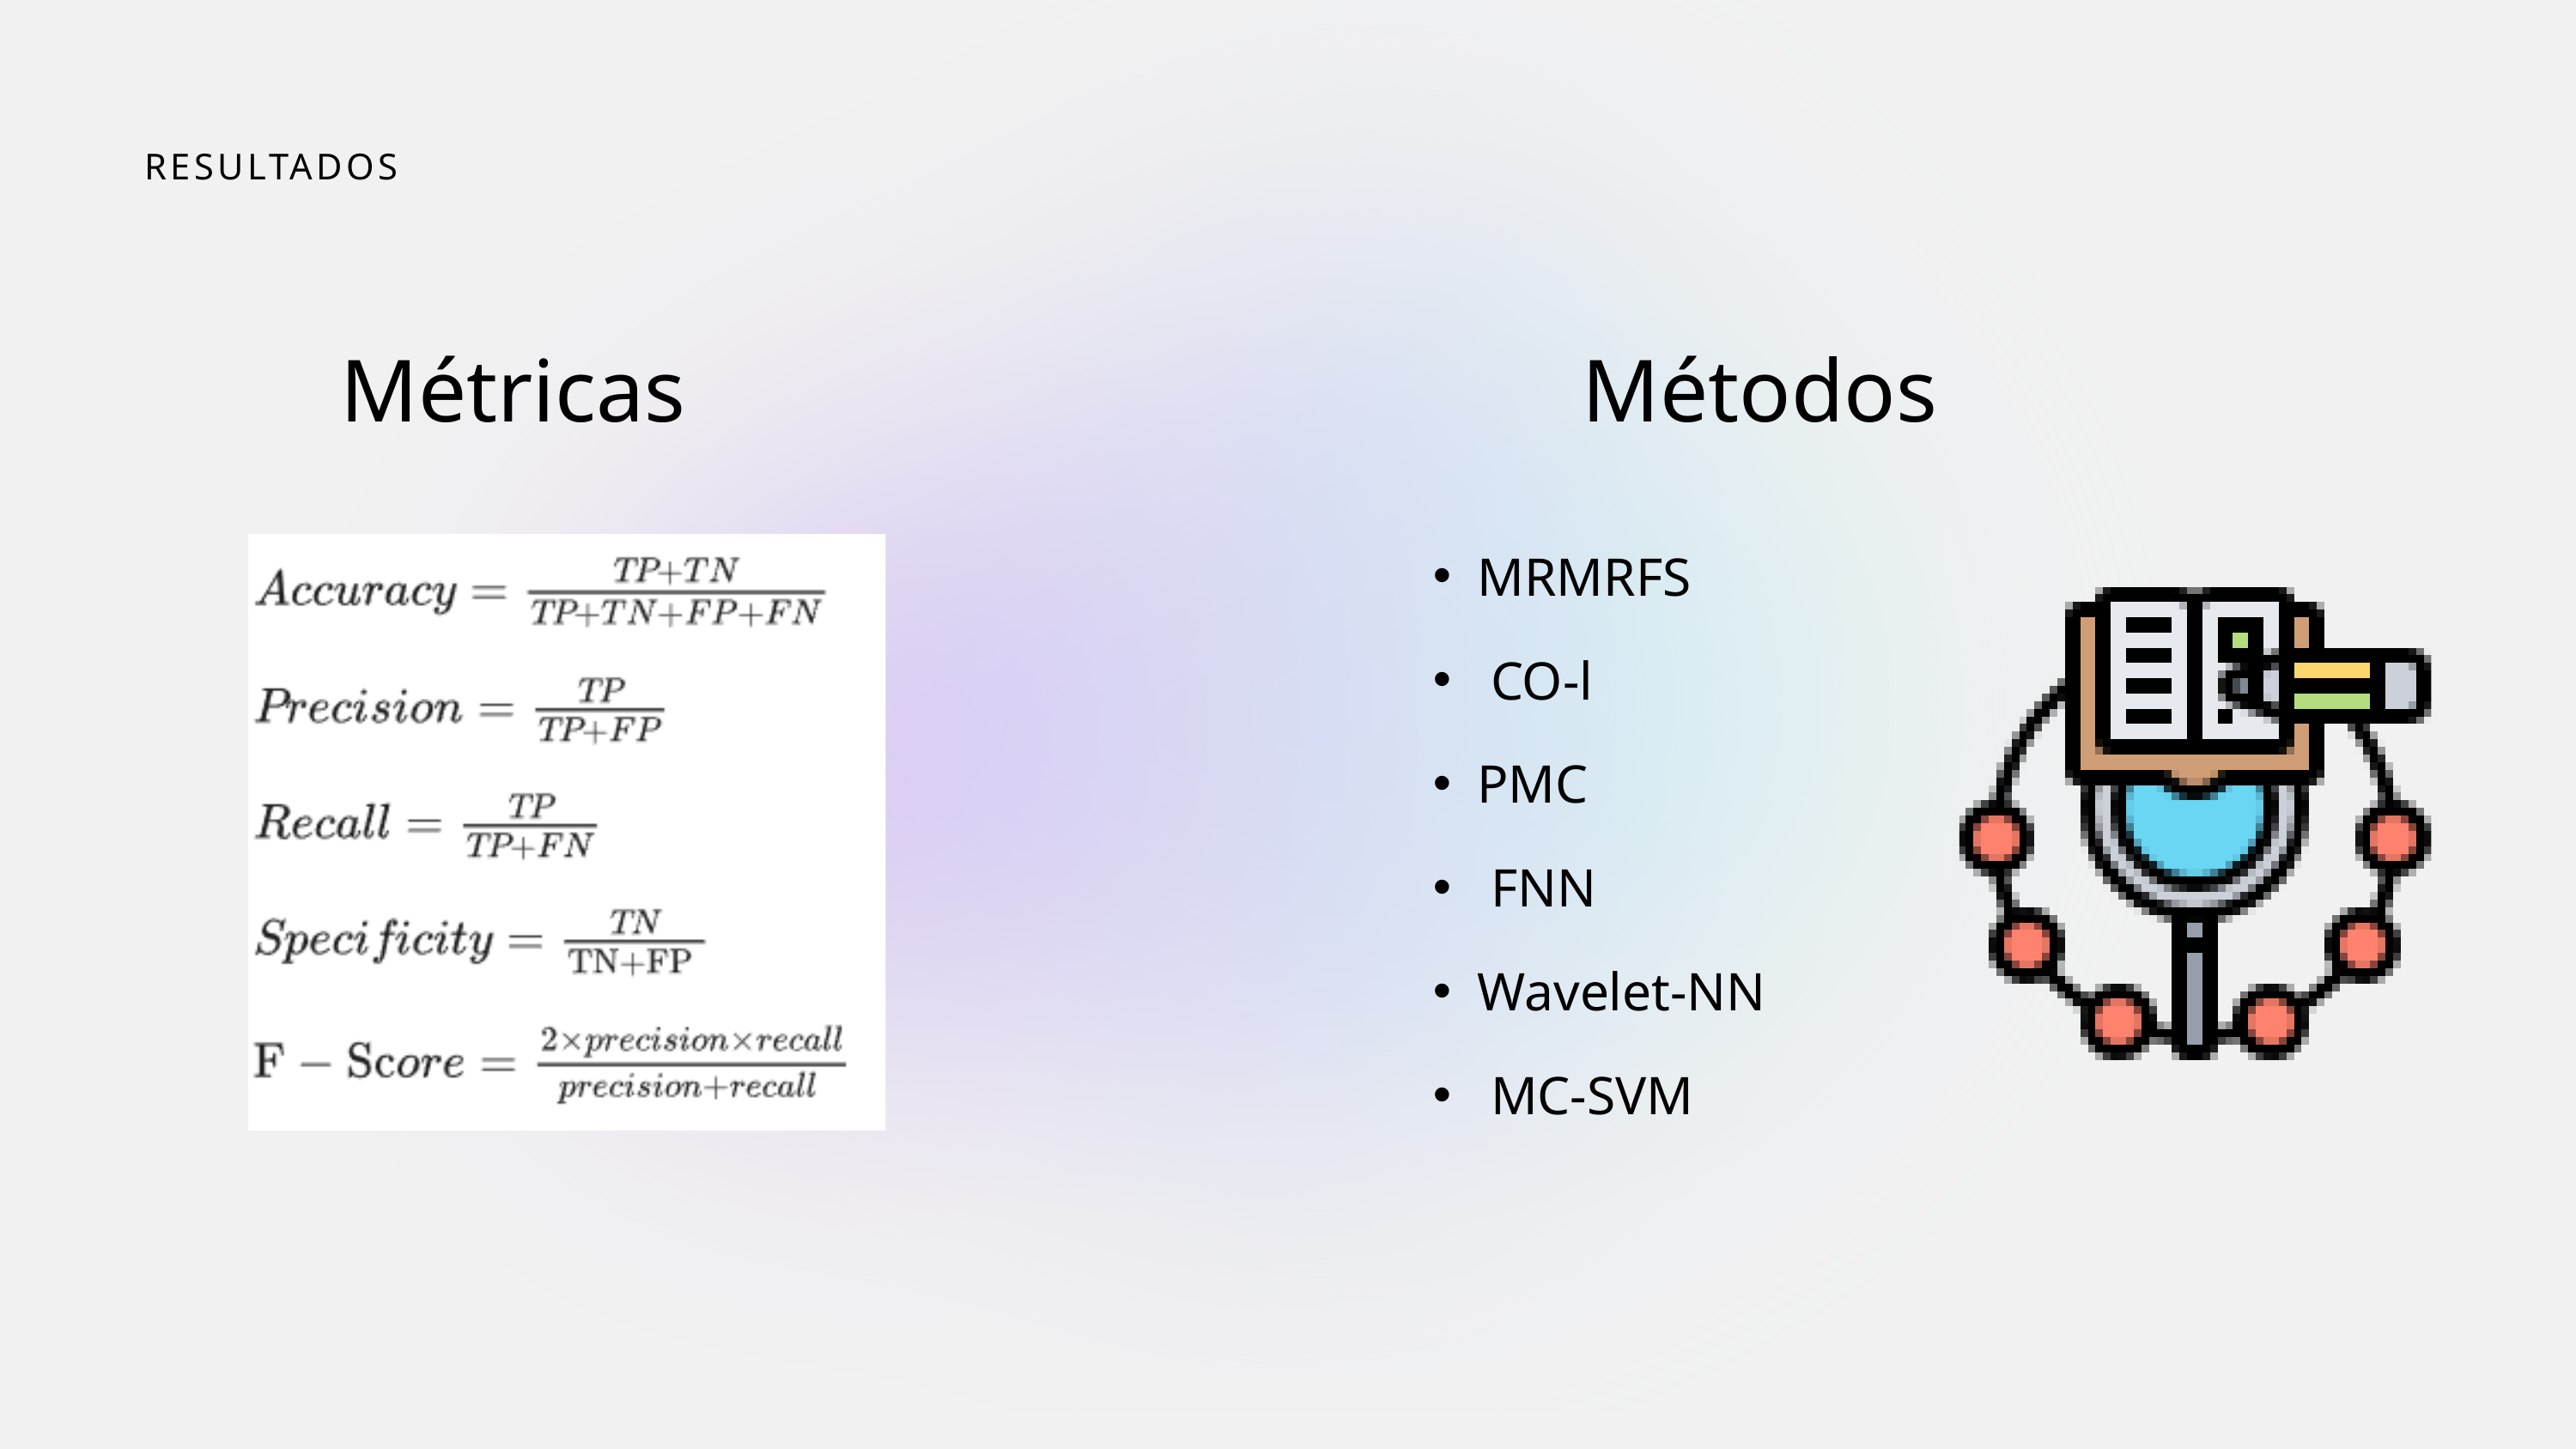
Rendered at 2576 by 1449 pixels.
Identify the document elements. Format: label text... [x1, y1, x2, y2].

text_box Métodos [1582, 318, 1942, 440]
text_box Métricas [340, 318, 727, 440]
text_box [247, 534, 886, 1131]
text_box MRMRFS CO-l PMC FNN Wavelet-NN MC-SVM [1388, 502, 2162, 1125]
text_box RESULTADOS [144, 136, 649, 187]
text_box [247, 0, 2226, 1411]
text_box [2162, 587, 2432, 1060]
